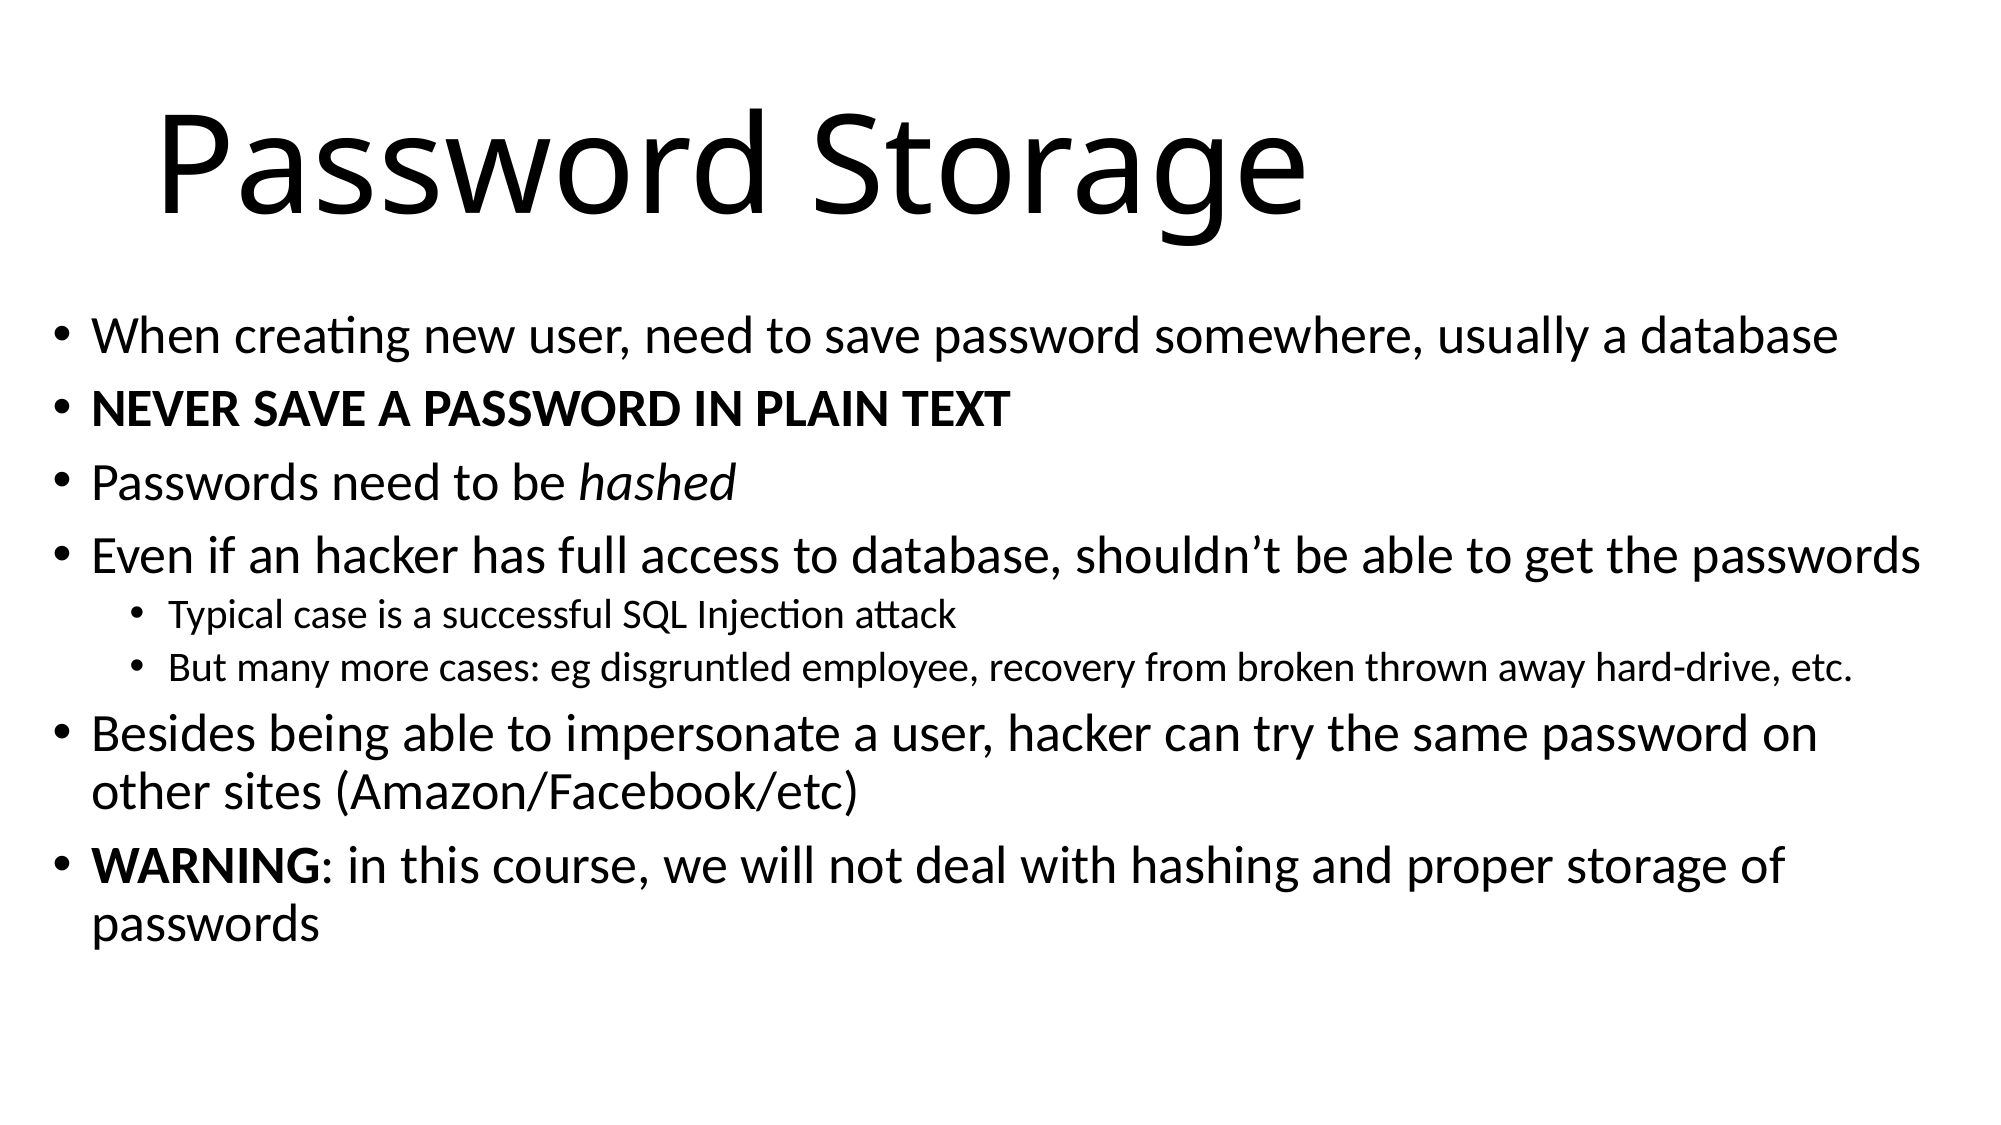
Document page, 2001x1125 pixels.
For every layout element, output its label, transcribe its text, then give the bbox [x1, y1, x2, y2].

list When creating new user, need to save password somewhere, usually a database NEVER SAVE A PASSWORD IN PLAIN TEXT Passwords need to be hashed Even if an hacker has full access to database, shouldn’t be able to get the passwords Typical case is a successful SQL Injection attack But many more cases: eg disgruntled employee, recovery from broken thrown away hard-drive, etc. Besides being able to impersonate a user, hacker can try the same password on other sites (Amazon/Facebook/etc) WARNING: in this course, we will not deal with hashing and proper storage of passwords [37, 299, 1965, 1067]
title Password Storage [137, 59, 1863, 278]
